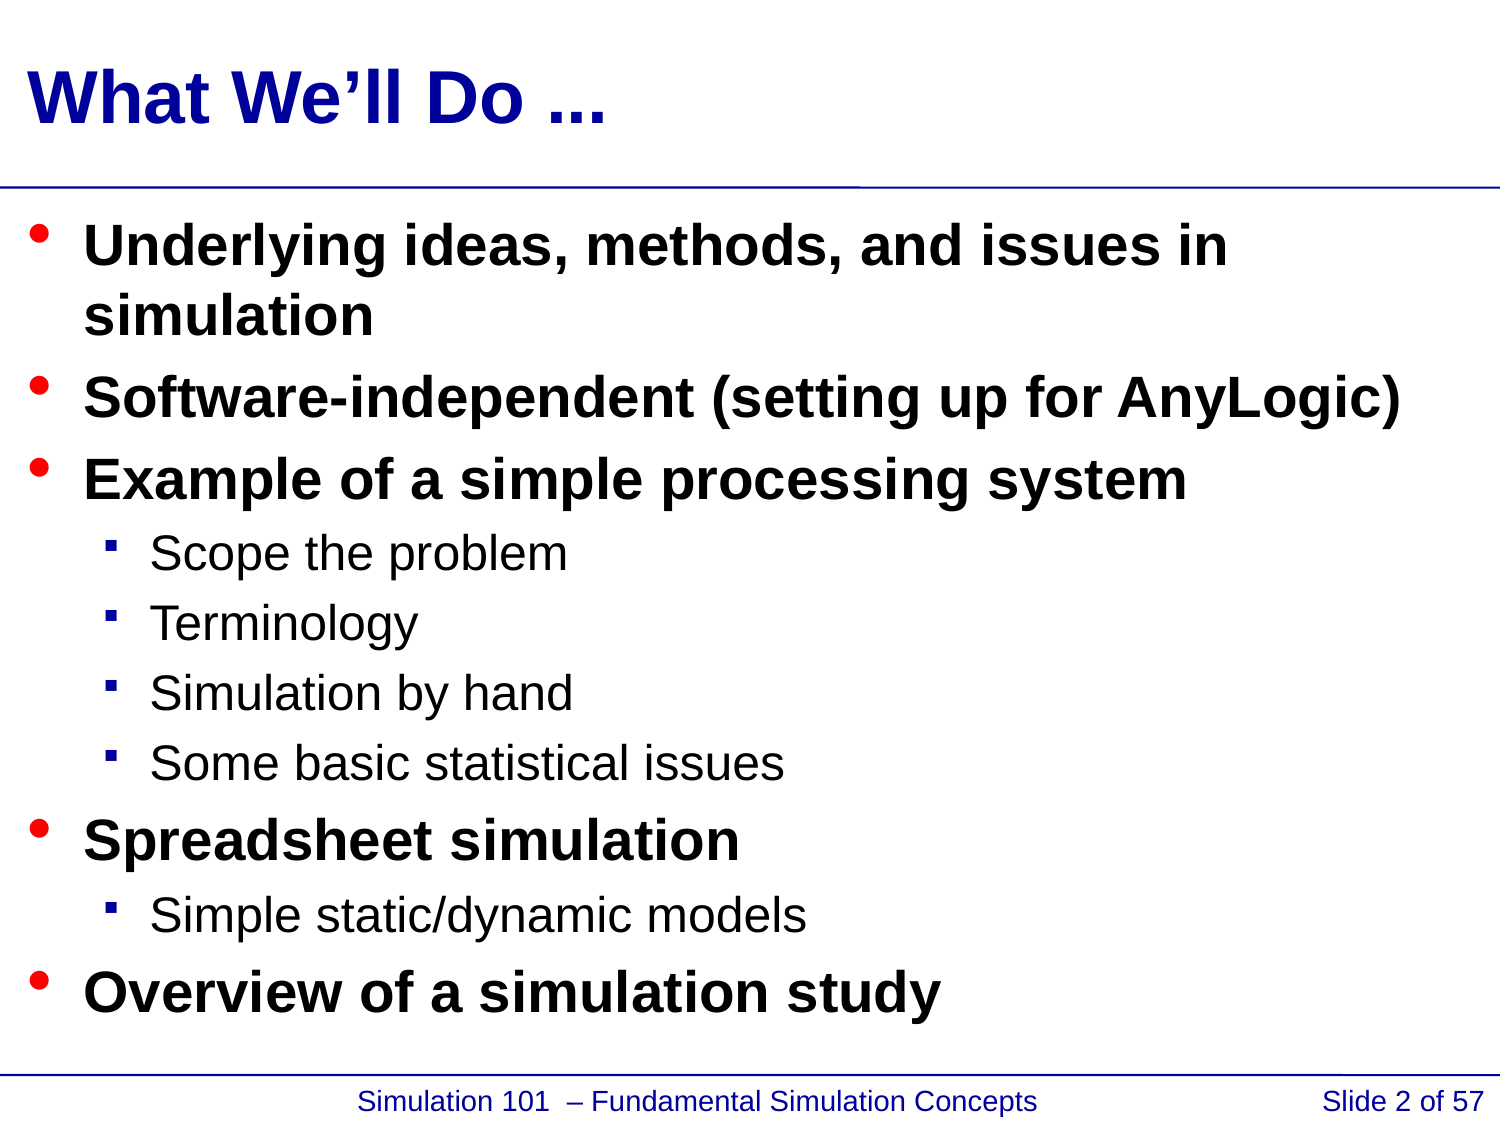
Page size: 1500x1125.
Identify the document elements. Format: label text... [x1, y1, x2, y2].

title What We’ll Do ... [12, 12, 1488, 175]
slide_number Slide 2 of 57 [1249, 1074, 1500, 1125]
slide_number [37, 1074, 488, 1125]
footer Simulation 101 – Fundamental Simulation Concepts [488, 1074, 1088, 1125]
list Underlying ideas, methods, and issues in simulation Software-independent (setting up for AnyLogic) Example of a simple processing system Scope the problem Terminology Simulation by hand Some basic statistical issues Spreadsheet simulation Simple static/dynamic models Overview of a simulation study [12, 200, 1488, 1063]
